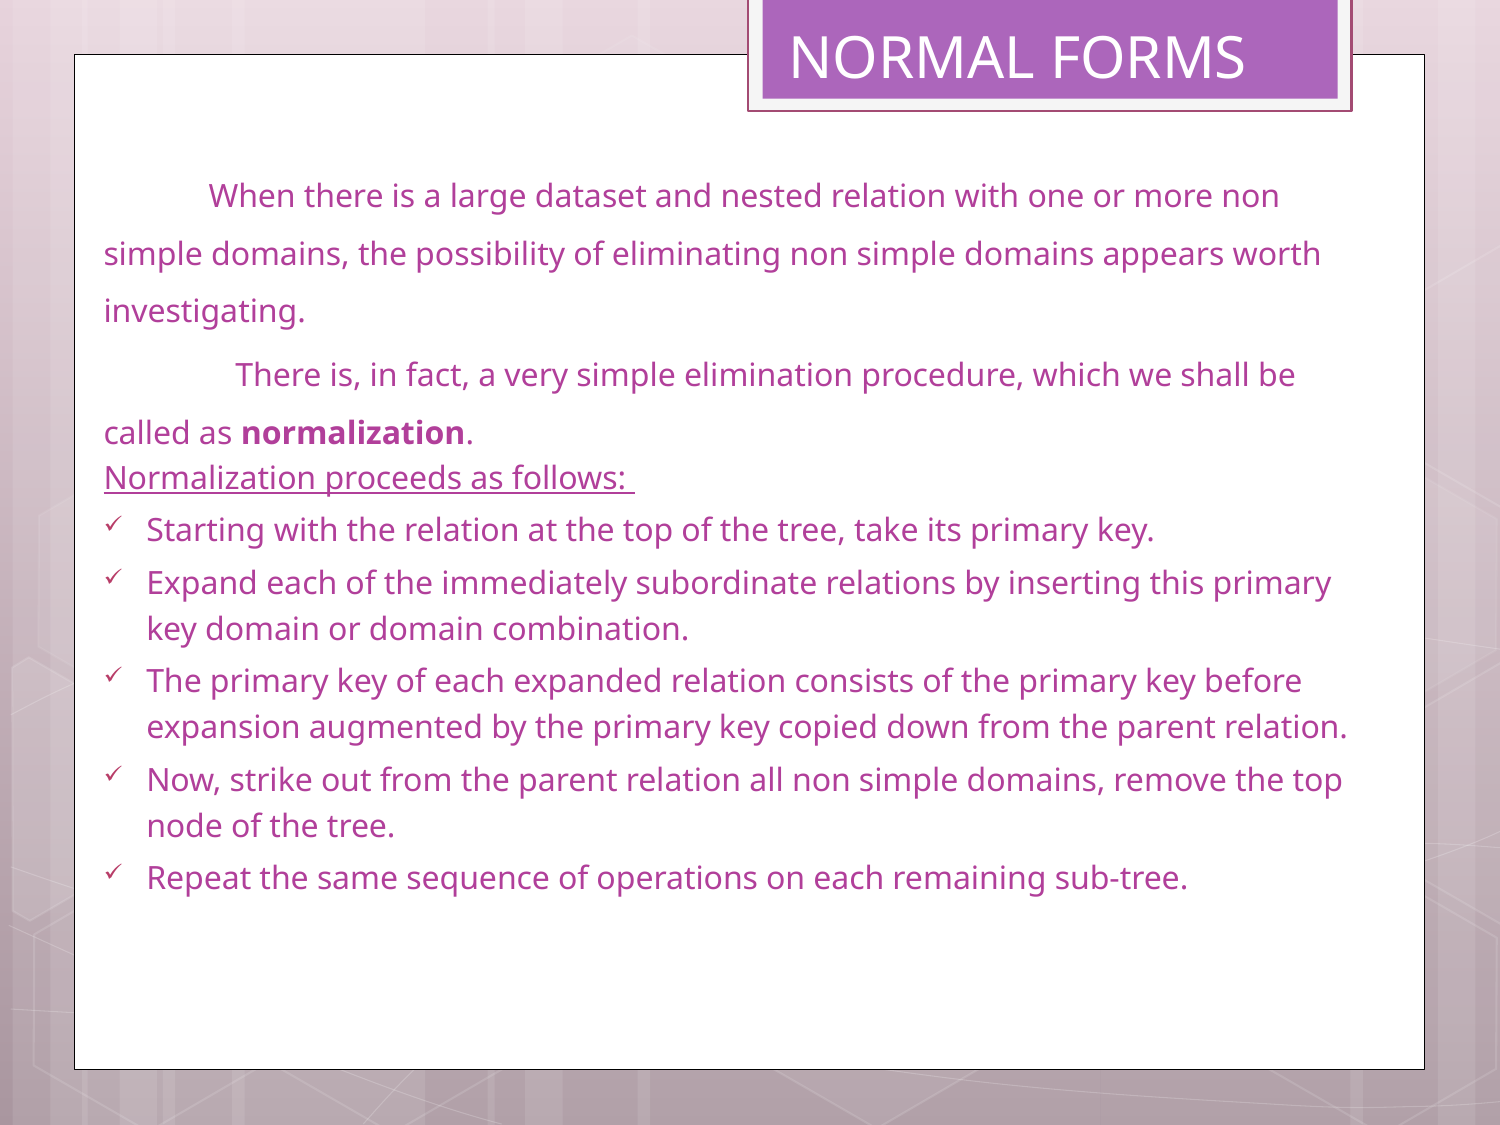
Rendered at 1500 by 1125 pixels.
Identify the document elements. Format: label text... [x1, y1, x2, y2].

list When there is a large dataset and nested relation with one or more non simple domains, the possibility of eliminating non simple domains appears worth investigating. There is, in fact, a very simple elimination procedure, which we shall be called as normalization. Normalization proceeds as follows: Starting with the relation at the top of the tree, take its primary key. Expand each of the immediately subordinate relations by inserting this primary key domain or domain combination. The primary key of each expanded relation consists of the primary key before expansion augmented by the primary key copied down from the parent relation. Now, strike out from the parent relation all non simple domains, remove the top node of the tree. Repeat the same sequence of operations on each remaining sub-tree. [88, 149, 1388, 1024]
title NORMAL FORMS [773, 0, 1483, 98]
